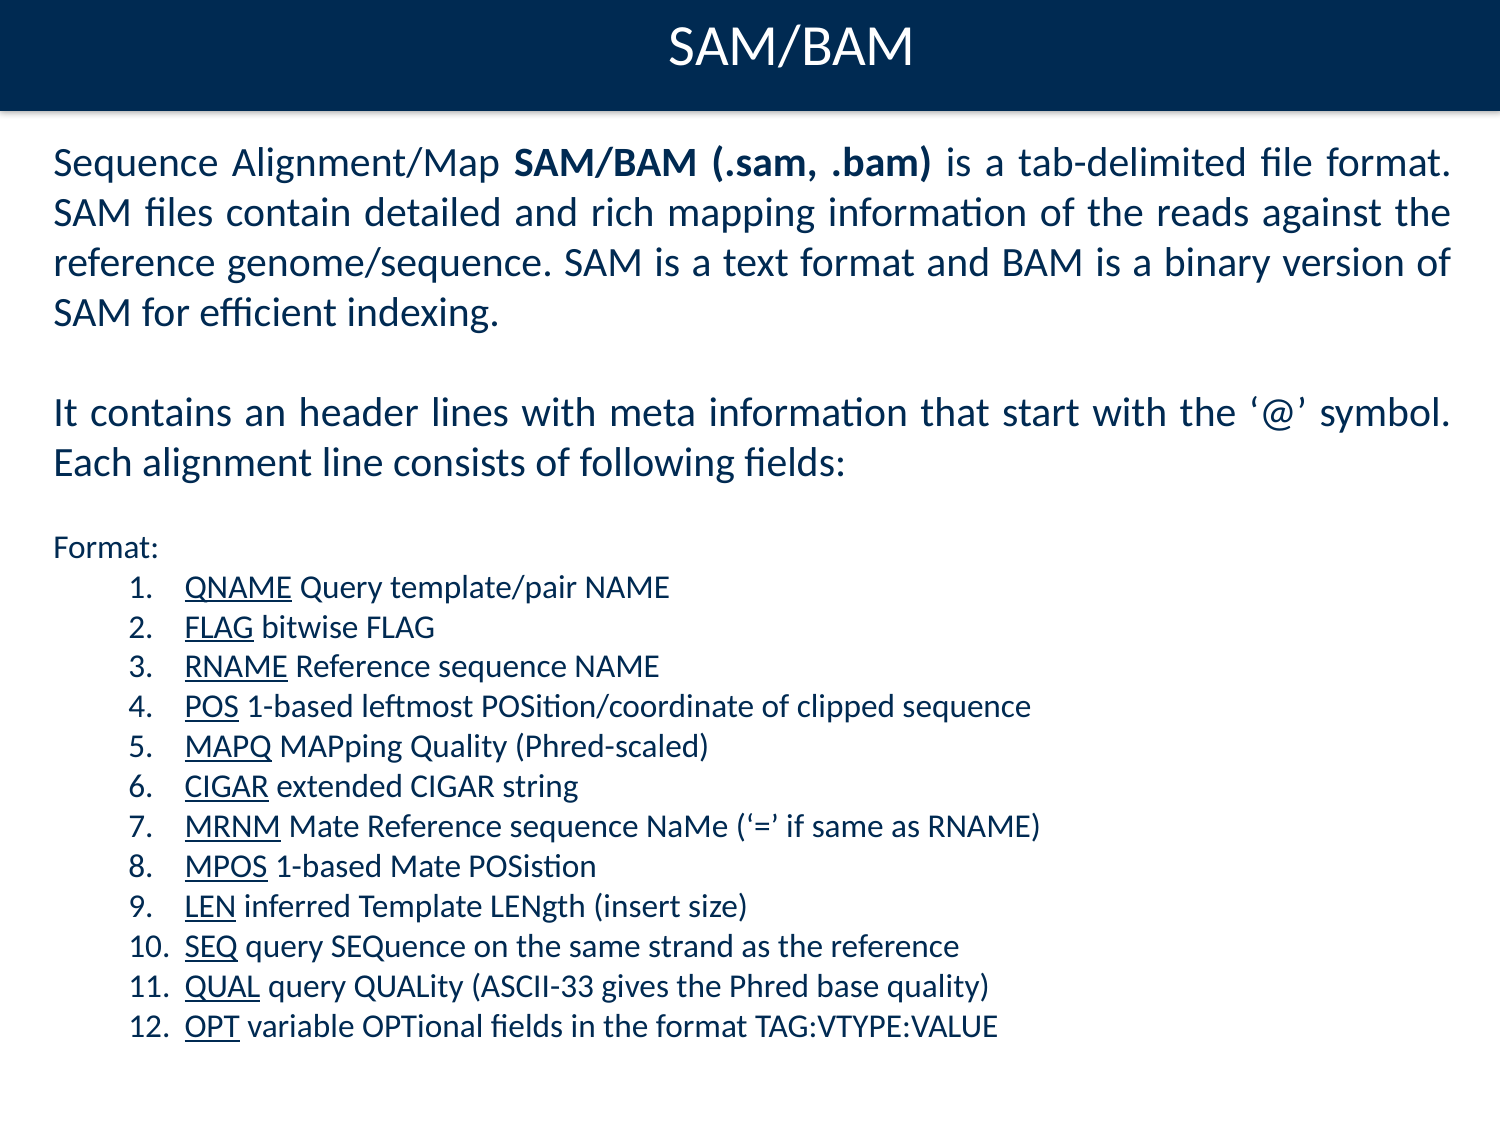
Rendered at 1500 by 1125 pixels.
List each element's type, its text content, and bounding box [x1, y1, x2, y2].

text_box [0, 0, 1500, 112]
subtitle SAM/BAM [202, 0, 1382, 94]
text_box Sequence Alignment/Map SAM/BAM (.sam, .bam) is a tab-delimited file format. SAM files contain detailed and rich mapping information of the reads against the reference genome/sequence. SAM is a text format and BAM is a binary version of SAM for efficient indexing. It contains an header lines with meta information that start with the ‘@’ symbol. Each alignment line consists of following fields: Format: QNAME Query template/pair NAME FLAG bitwise FLAG RNAME Reference sequence NAME POS 1-based leftmost POSition/coordinate of clipped sequence MAPQ MAPping Quality (Phred-scaled) CIGAR extended CIGAR string MRNM Mate Reference sequence NaMe (‘=’ if same as RNAME) MPOS 1-based Mate POSistion LEN inferred Template LENgth (insert size) SEQ query SEQuence on the same strand as the reference QUAL query QUALity (ASCII-33 gives the Phred base quality) OPT variable OPTional fields in the format TAG:VTYPE:VALUE [38, 127, 1467, 1052]
